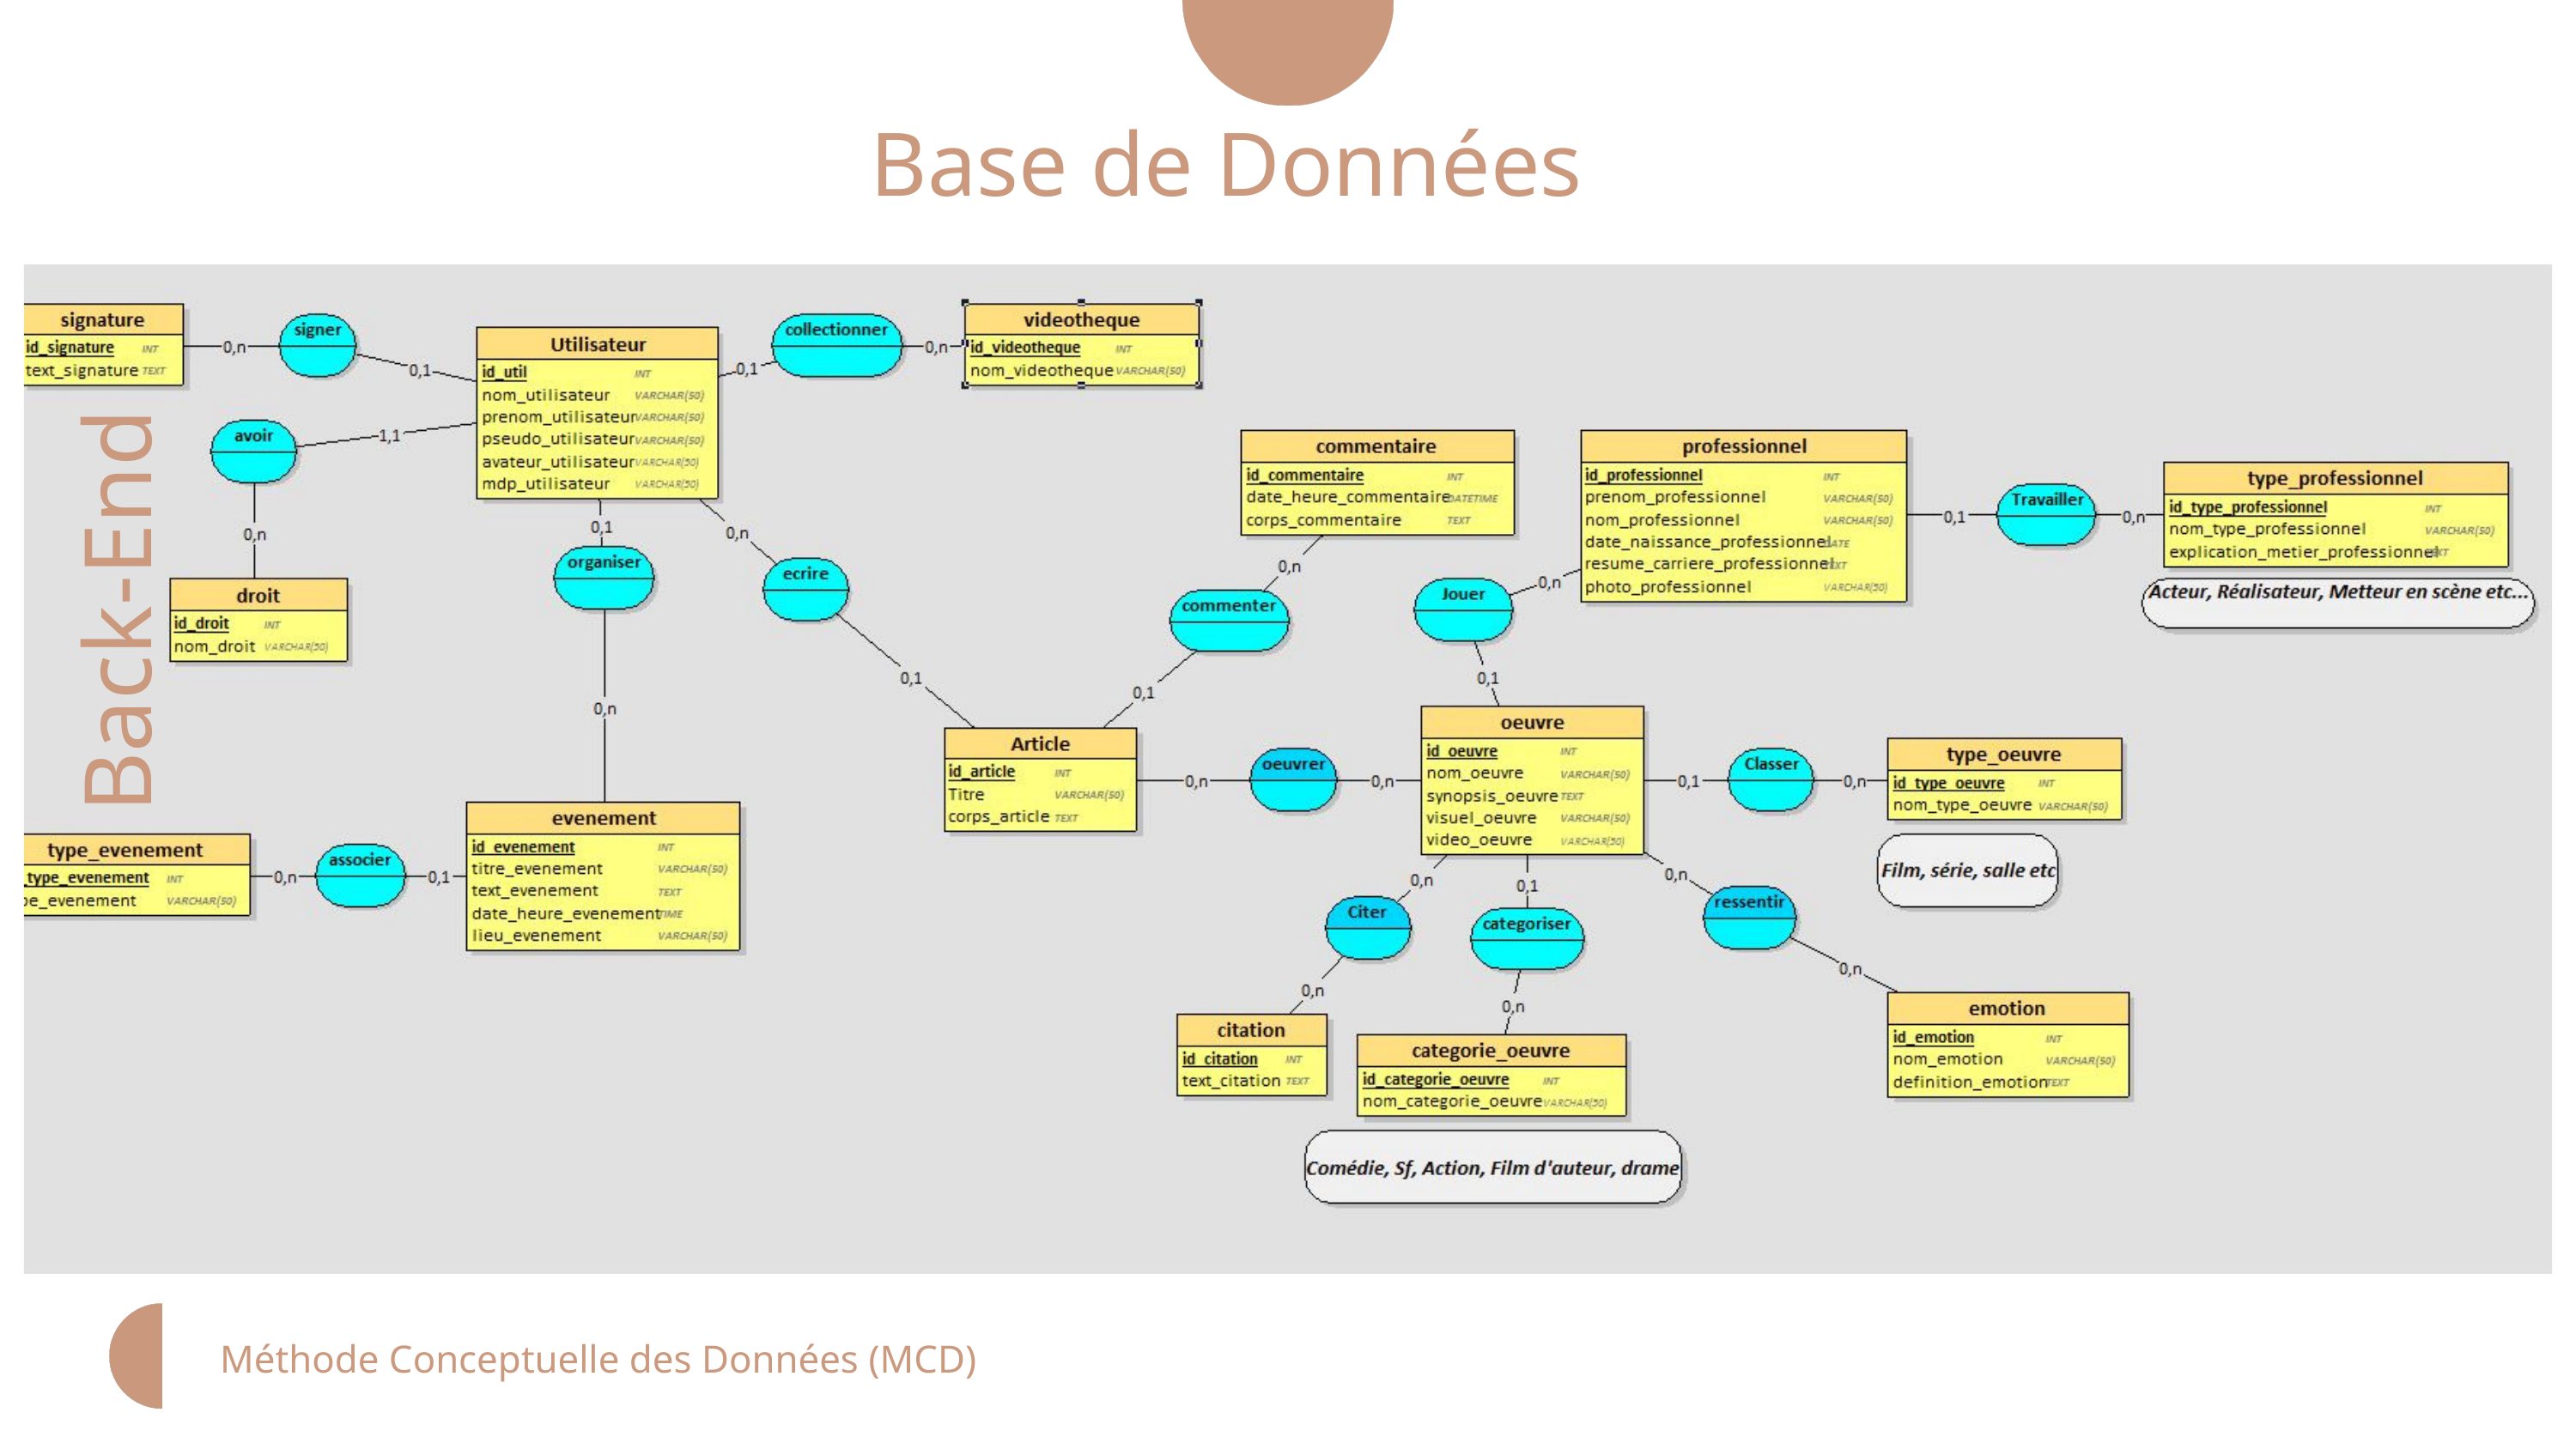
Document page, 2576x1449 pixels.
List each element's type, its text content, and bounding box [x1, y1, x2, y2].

picture [82, 1304, 189, 1409]
text_box Méthode Conceptuelle des Données (MCD) [220, 1328, 1638, 1381]
picture [23, 264, 2553, 1274]
picture [1182, 0, 1394, 106]
text_box Base de Données [323, 90, 2130, 214]
